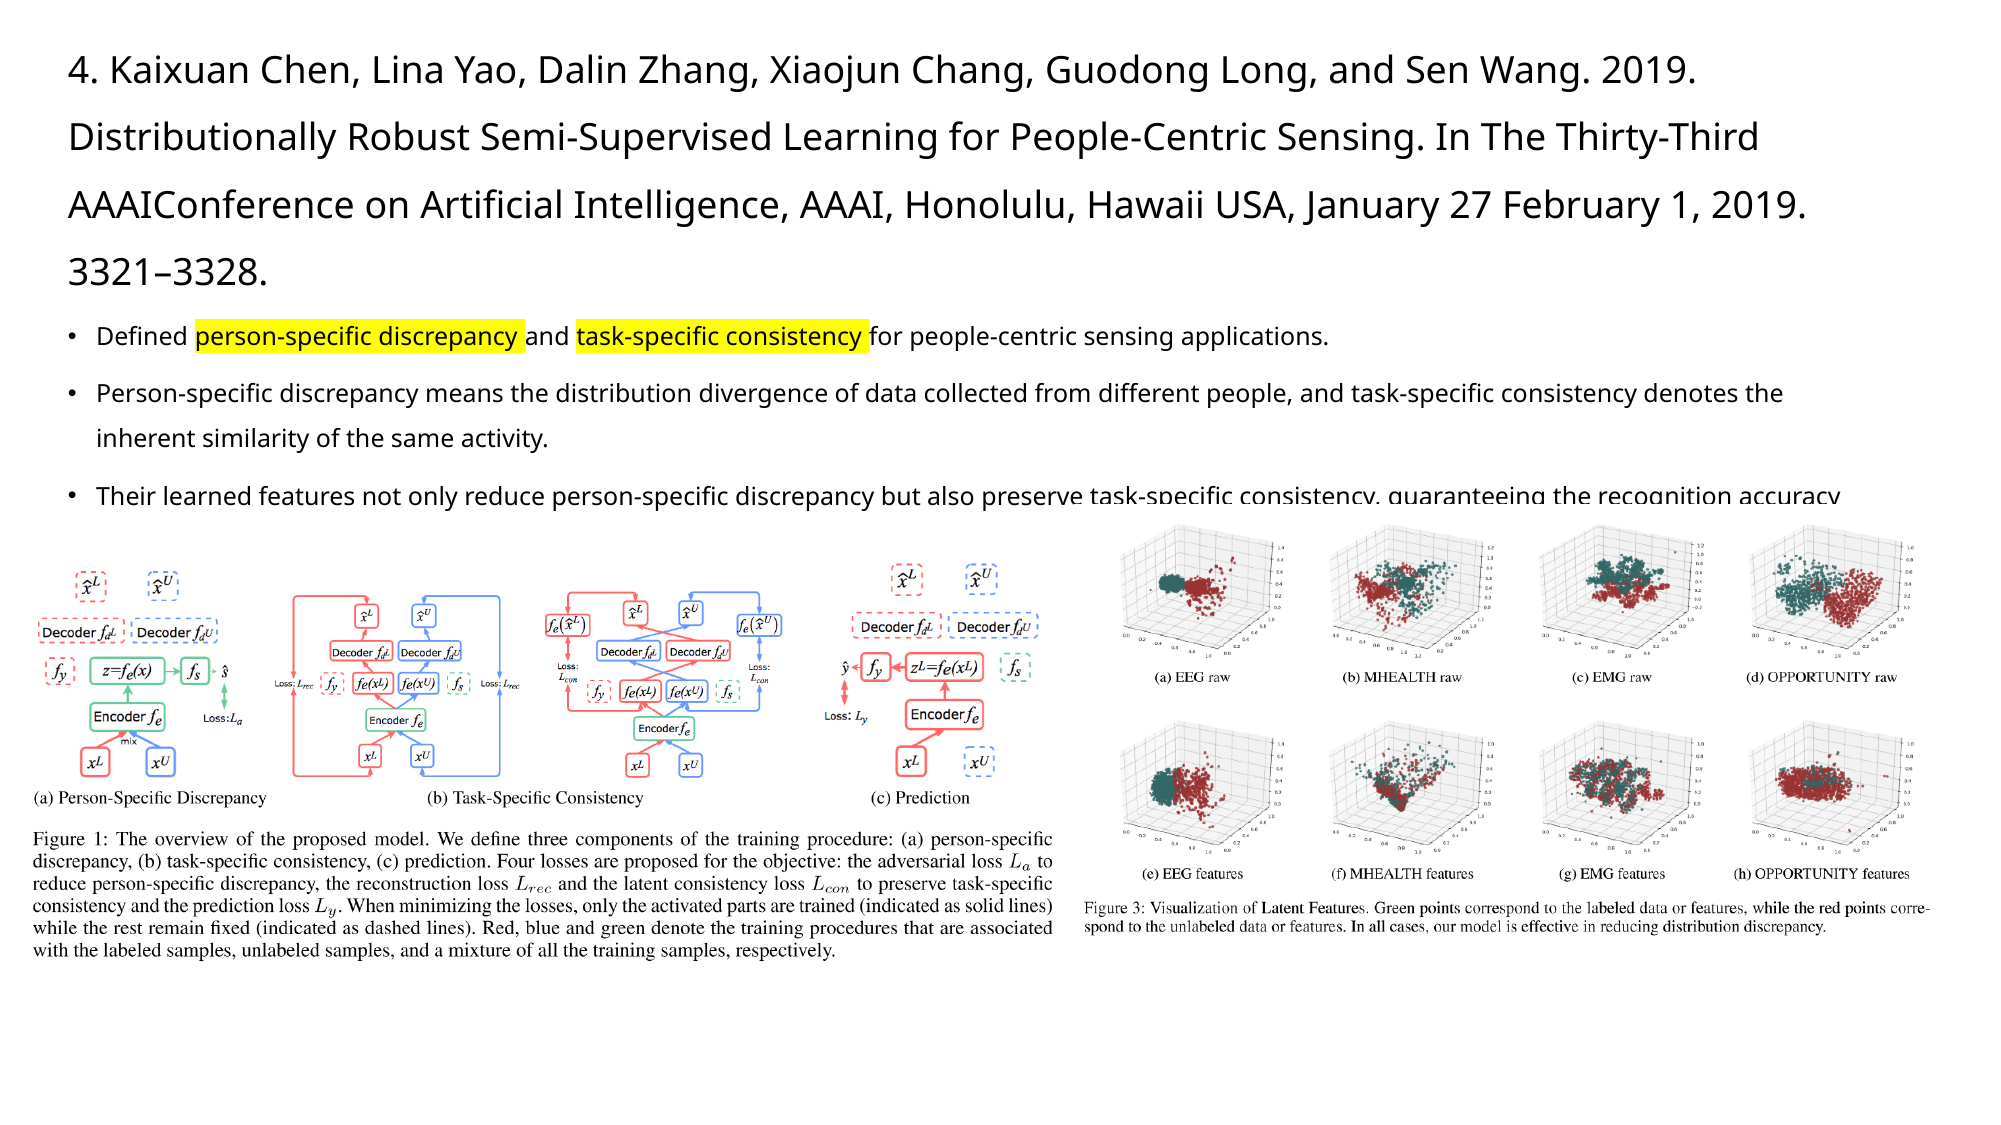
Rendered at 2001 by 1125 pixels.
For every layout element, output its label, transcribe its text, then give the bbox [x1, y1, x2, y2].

text_box 4. Kaixuan Chen, Lina Yao, Dalin Zhang, Xiaojun Chang, Guodong Long, and Sen Wang. 2019. Distributionally Robust Semi-Supervised Learning for People-Centric Sensing. In The Thirty-Third AAAIConference on Artificial Intelligence, AAAI, Honolulu, Hawaii USA, January 27 February 1, 2019. 3321–3328. Defined person-specific discrepancy and task-specific consistency for people-centric sensing applications. Person-specific discrepancy means the distribution divergence of data collected from different people, and task-specific consistency denotes the inherent similarity of the same activity. Their learned features not only reduce person-specific discrepancy but also preserve task-specific consistency, guaranteeing the recognition accuracy after transferring. ..\paper\4.pdf.pdf [53, 15, 1905, 527]
picture [12, 504, 1977, 963]
